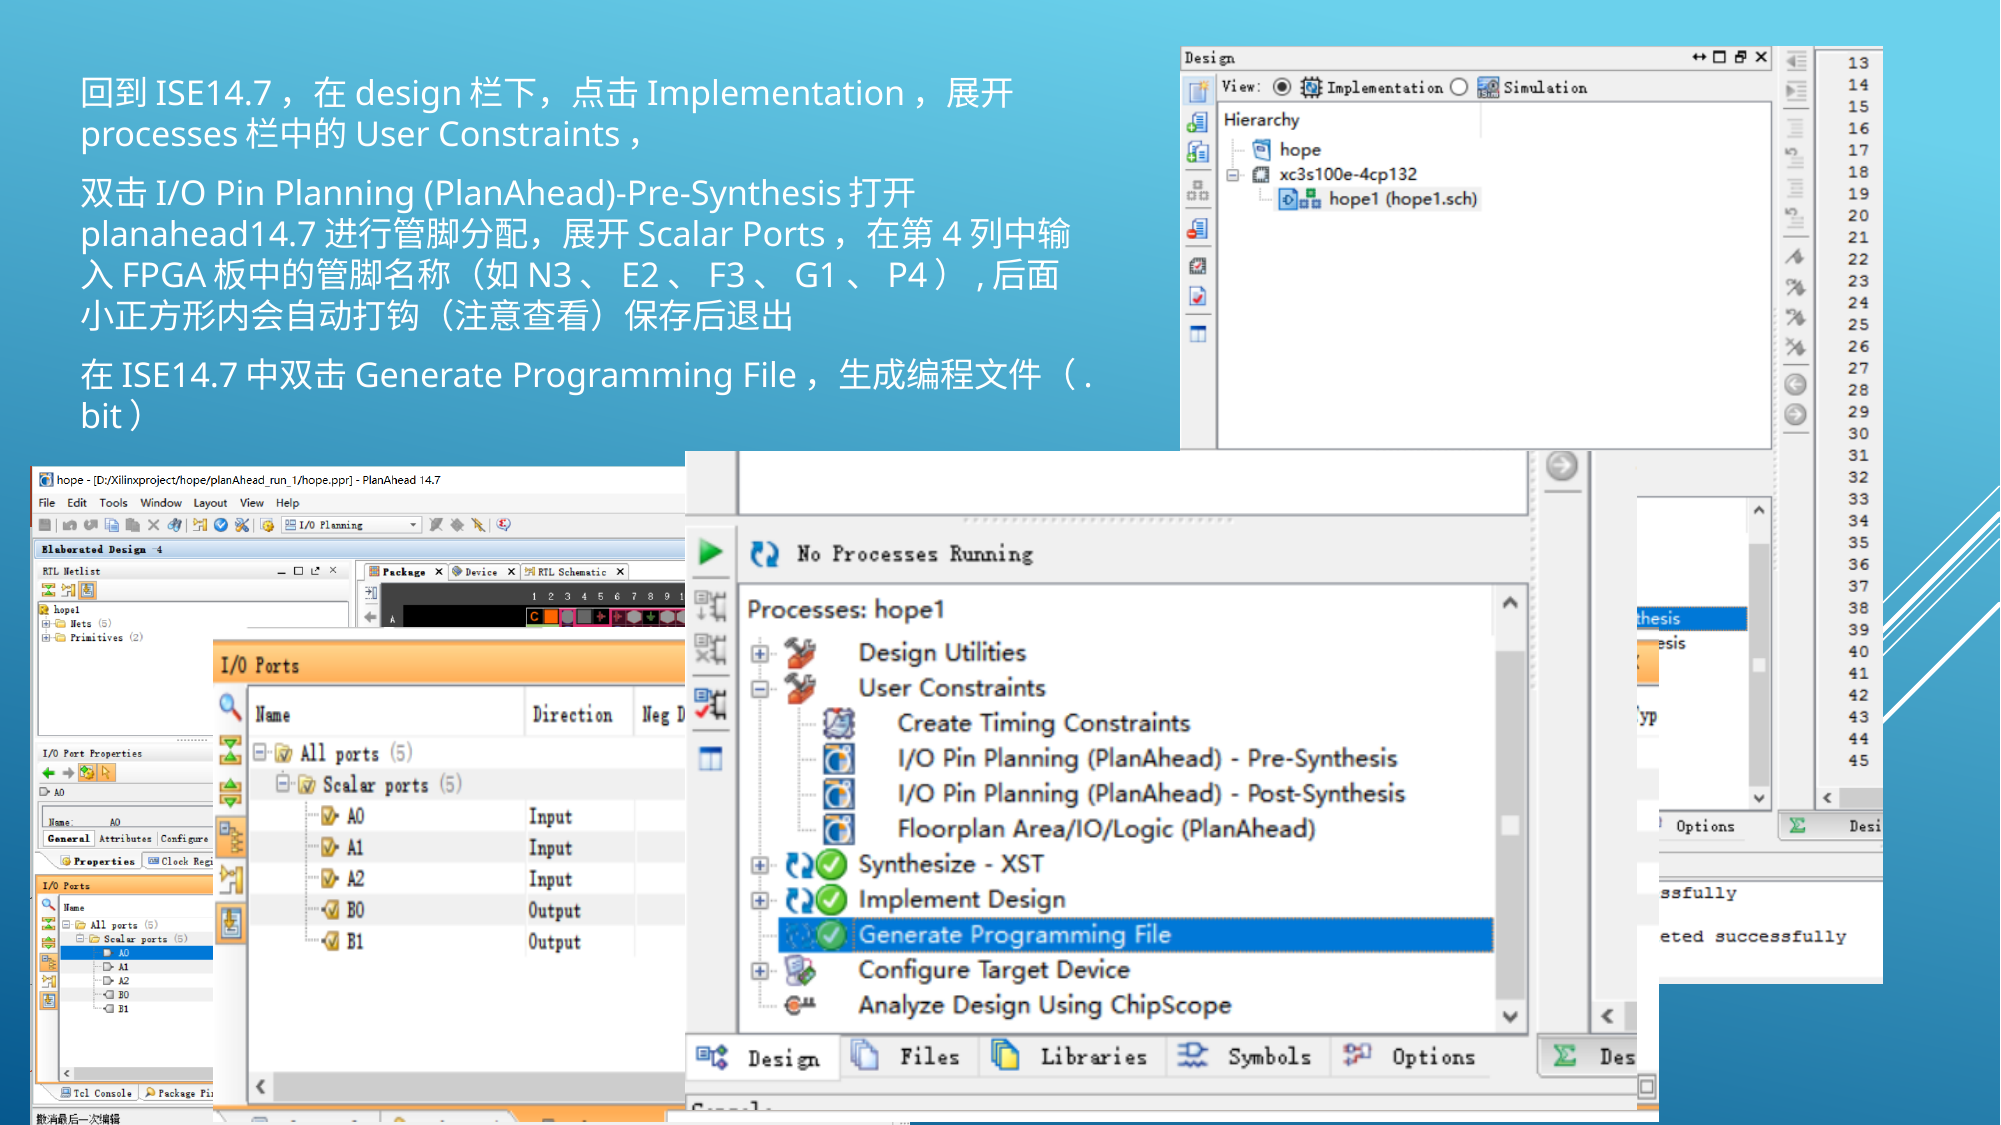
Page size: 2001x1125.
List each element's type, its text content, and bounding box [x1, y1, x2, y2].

picture [29, 45, 1884, 1125]
list 回到ISE14.7，在design栏下，点击Implementation，展开processes栏中的User Constraints， 双击I/O Pin Planning (PlanAhead)-Pre-Synthesis打开planahead14.7进行管脚分配，展开Scalar Ports，在第4列中输入FPGA板中的管脚名称（如N3、E2、F3、G1、P4）,后面小正方形内会自动打钩（注意查看）保存后退出 在ISE14.7中双击Generate Programming File，生成编程文件（.bit） [65, 61, 1099, 446]
